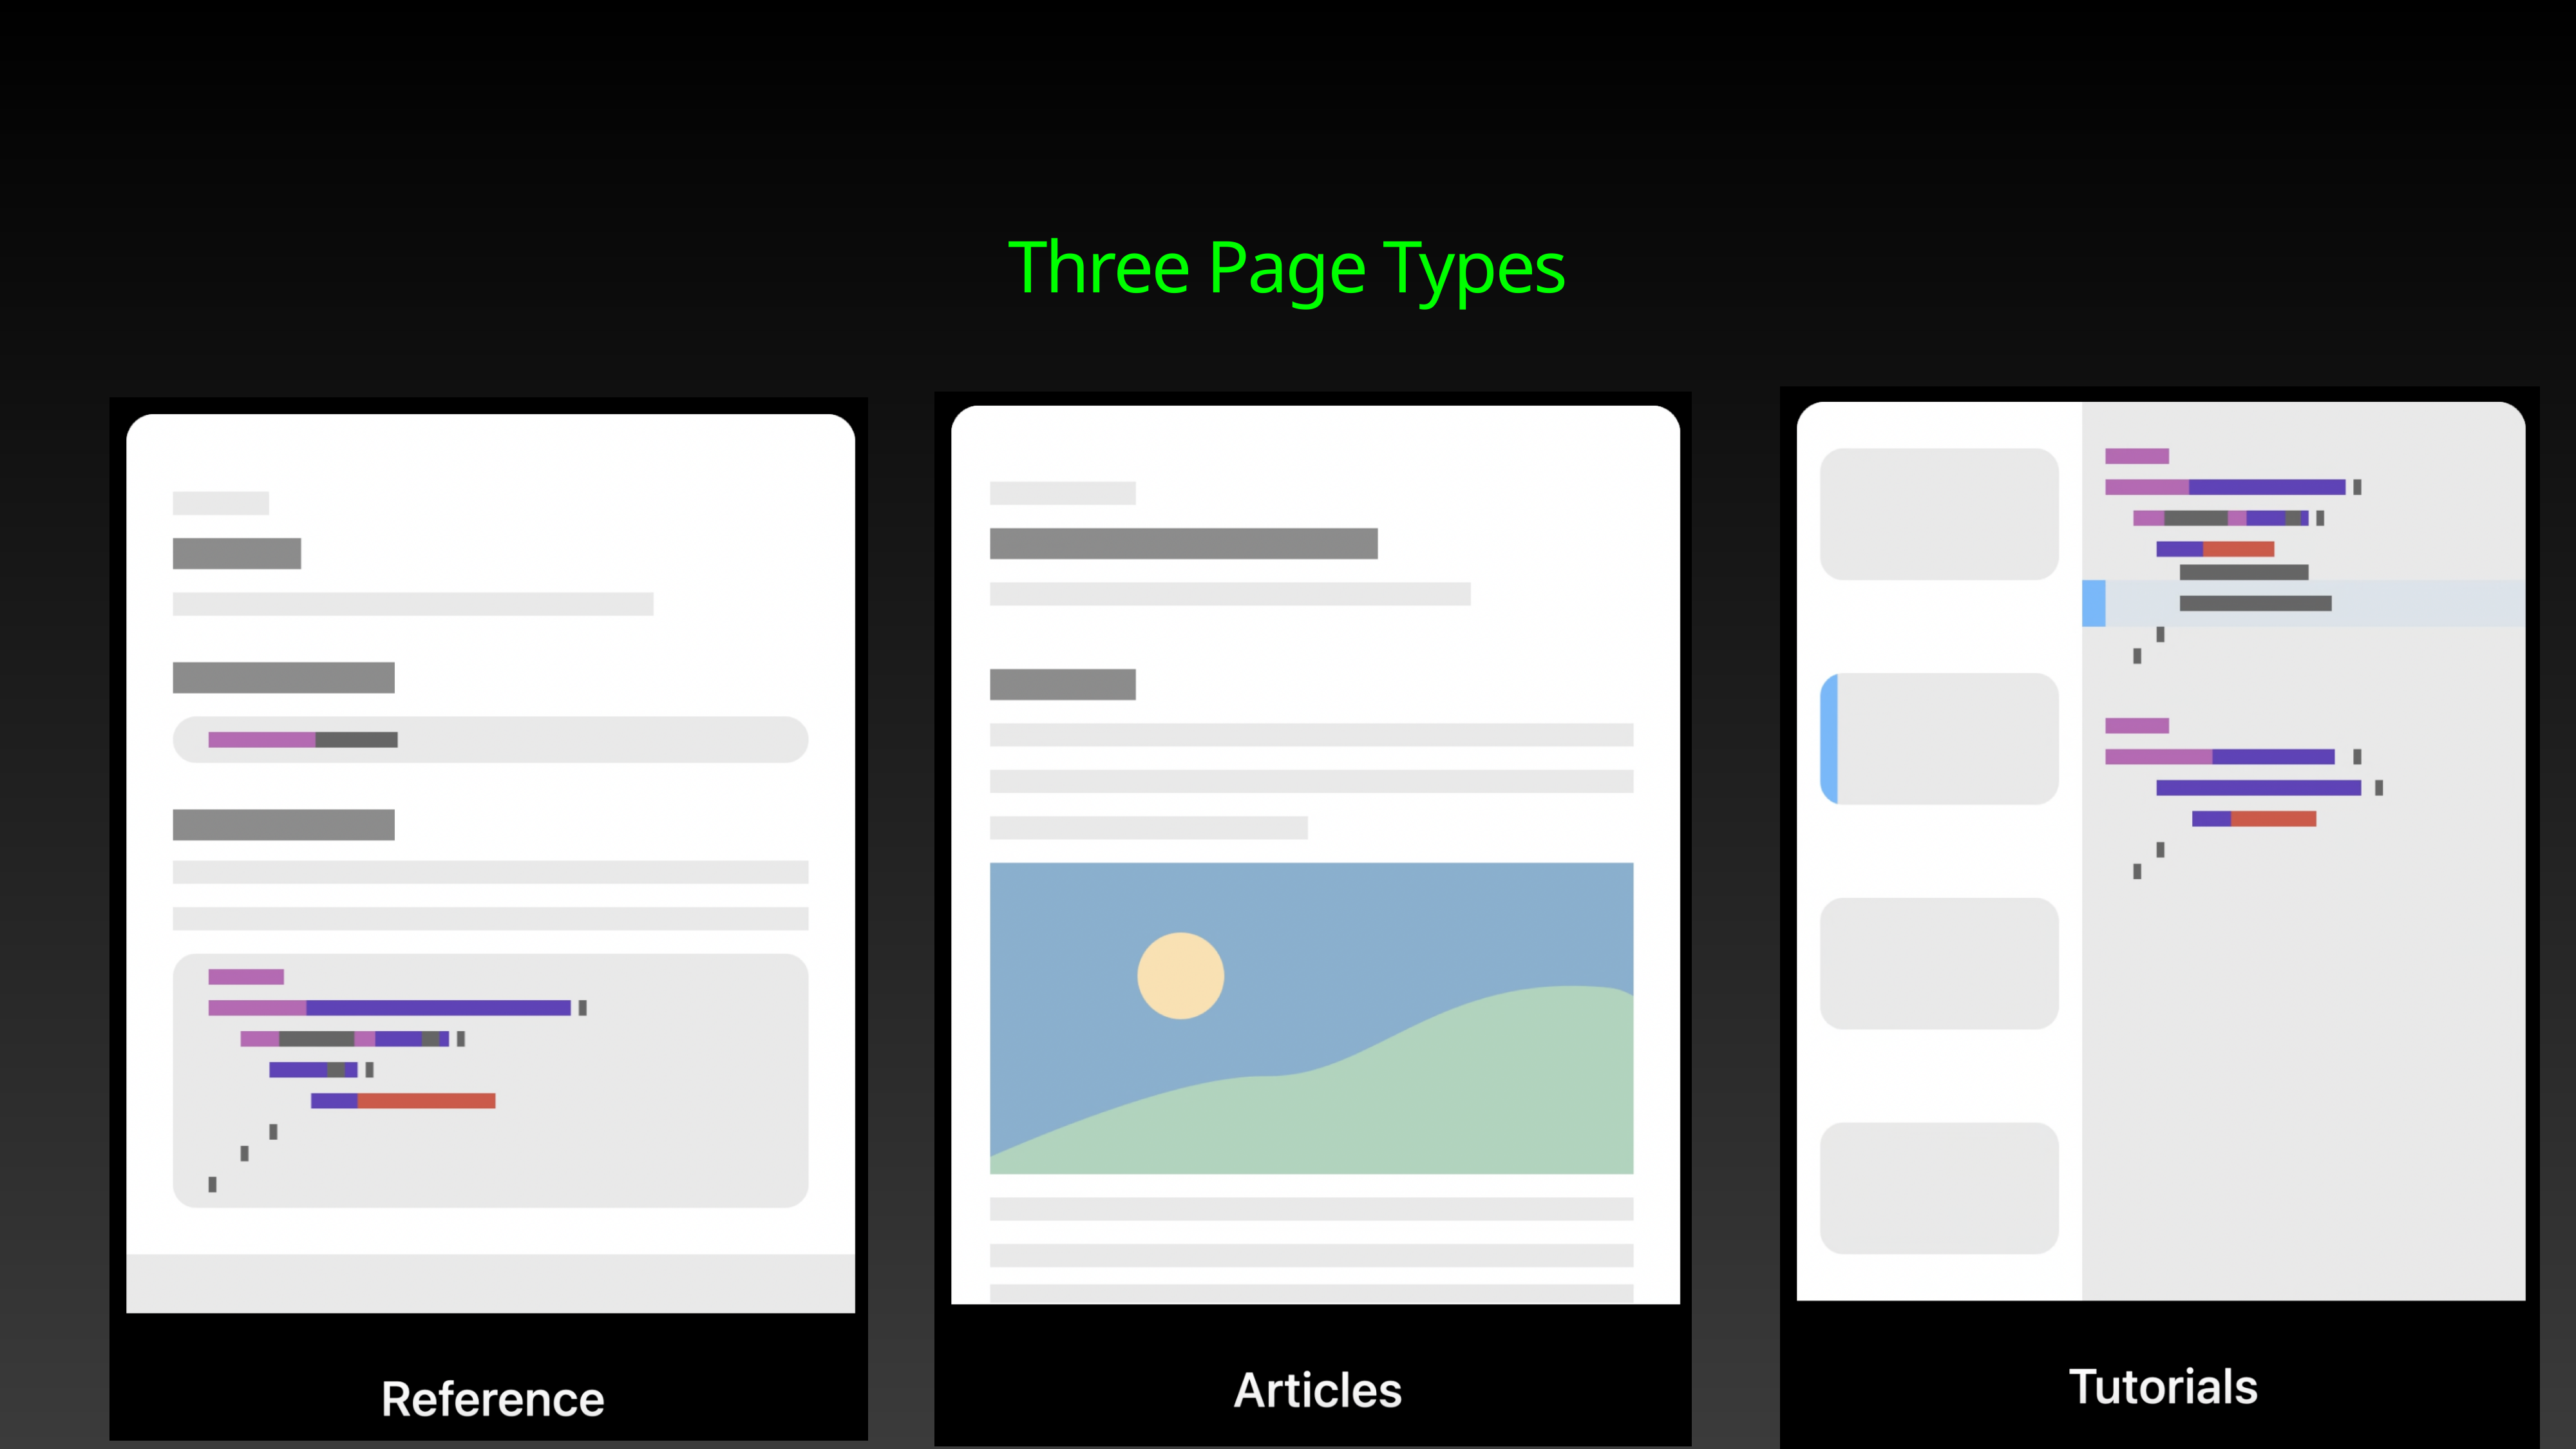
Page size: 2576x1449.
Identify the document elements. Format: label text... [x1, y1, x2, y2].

picture [1779, 386, 2540, 1449]
picture [934, 391, 1692, 1446]
picture [109, 397, 868, 1441]
list Three Page Types [133, 225, 2443, 334]
